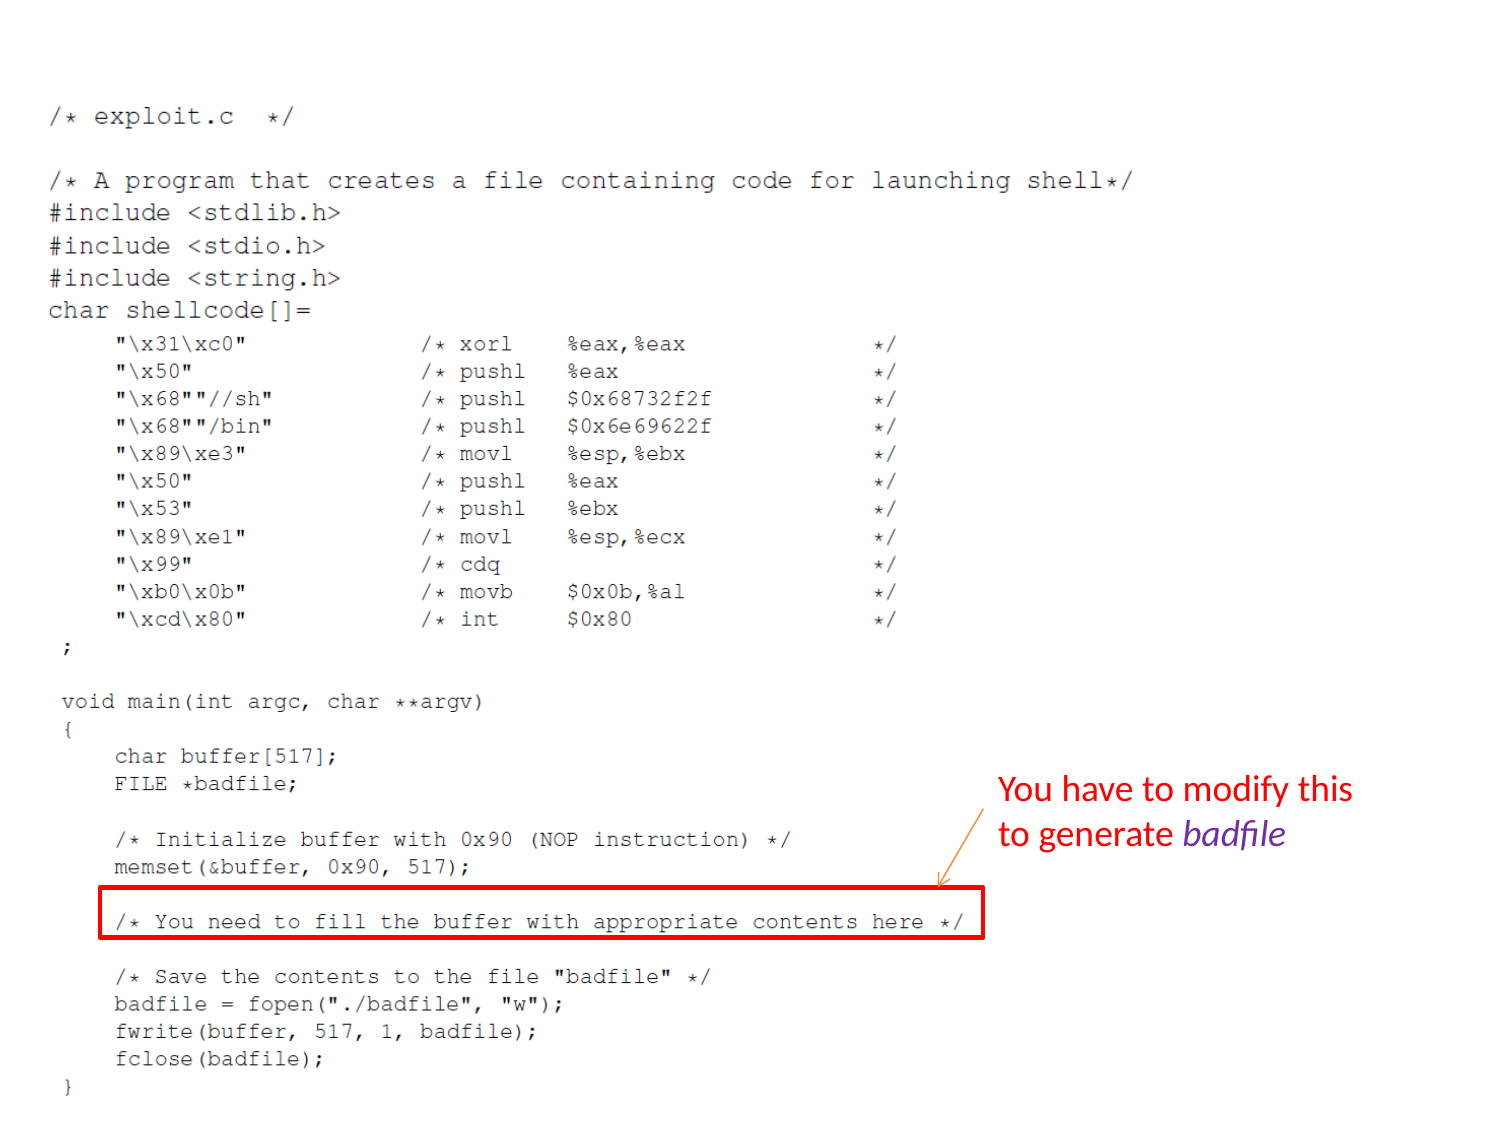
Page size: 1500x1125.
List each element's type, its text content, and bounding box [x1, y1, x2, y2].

picture [36, 100, 1151, 1107]
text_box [937, 809, 984, 888]
text_box You have to modify this to generate badfile [989, 756, 1371, 862]
